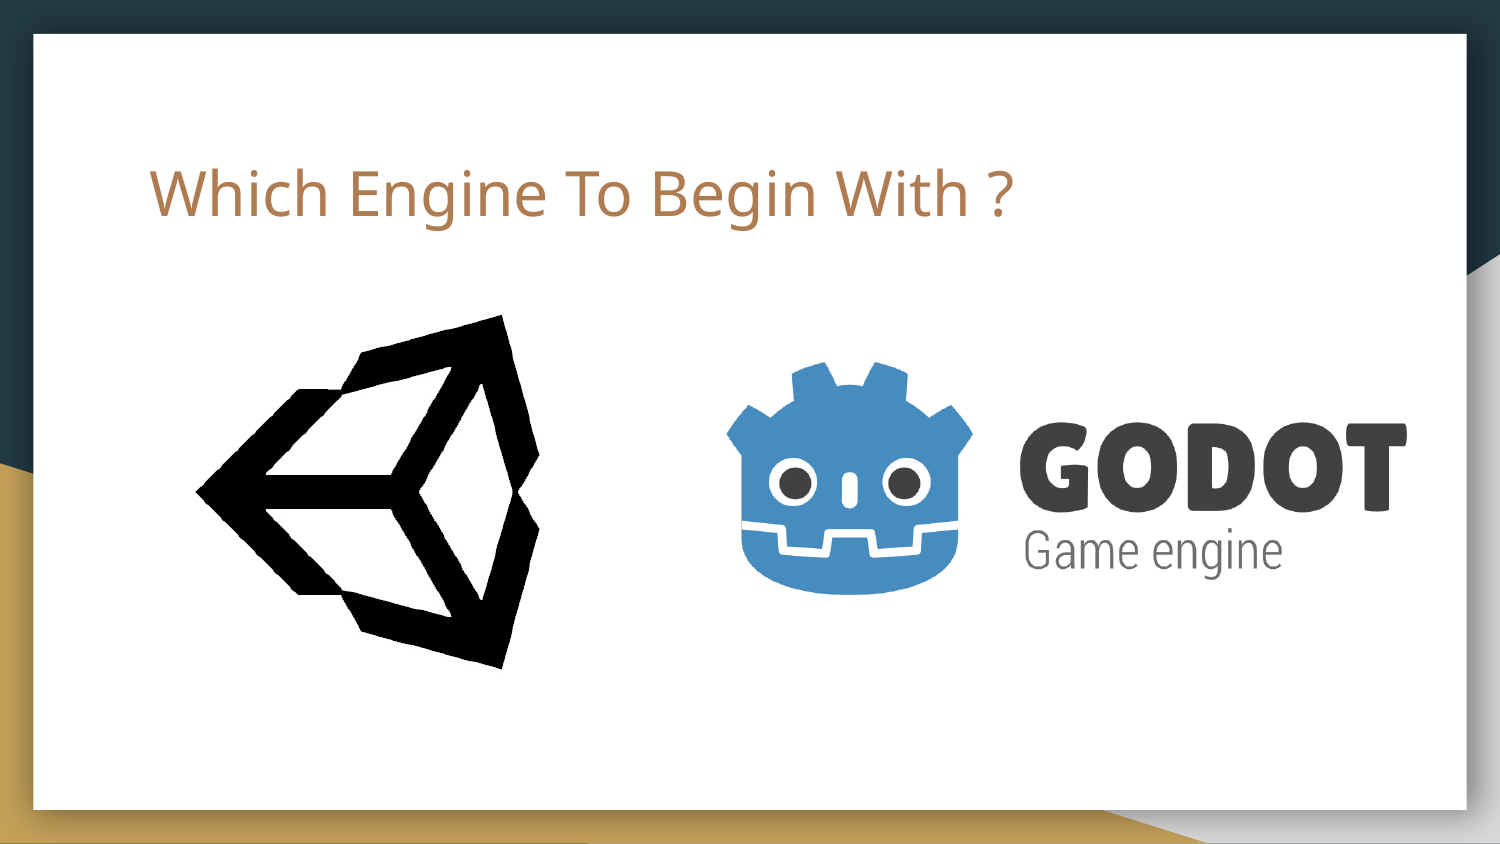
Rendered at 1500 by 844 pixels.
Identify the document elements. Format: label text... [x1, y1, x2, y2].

picture [119, 312, 667, 679]
title Which Engine To Begin With ? [134, 138, 1366, 296]
picture [691, 326, 1442, 630]
